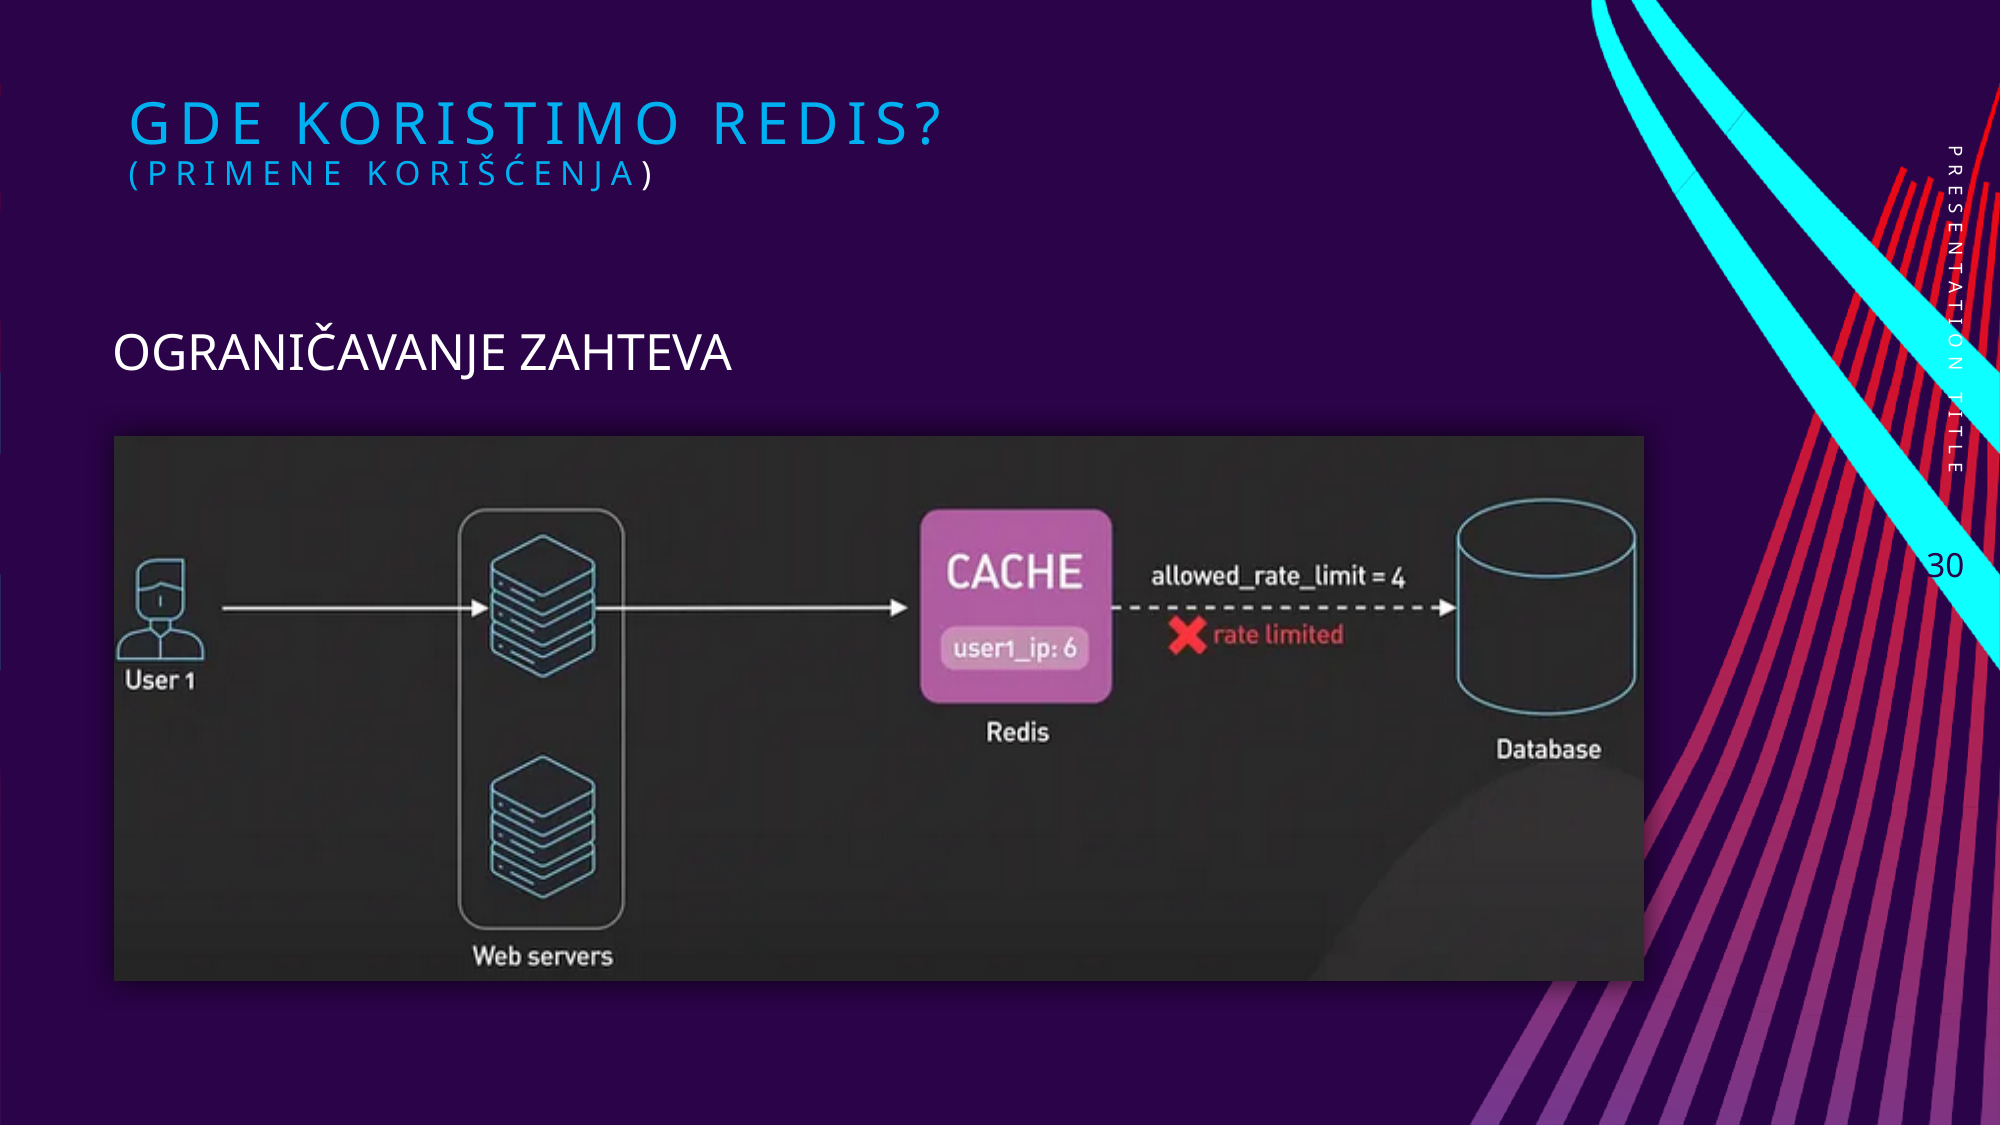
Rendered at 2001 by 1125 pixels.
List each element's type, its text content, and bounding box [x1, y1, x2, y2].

title Gde koristimo redis? (primene korišćenja) [113, 86, 1250, 200]
picture [0, 0, 2000, 1125]
footer PRESENTATION TITLE [1926, 33, 1987, 489]
text_box OGRANIČAVANJE ZAHTEVA [97, 313, 877, 389]
slide_number 30 [1889, 519, 1980, 615]
